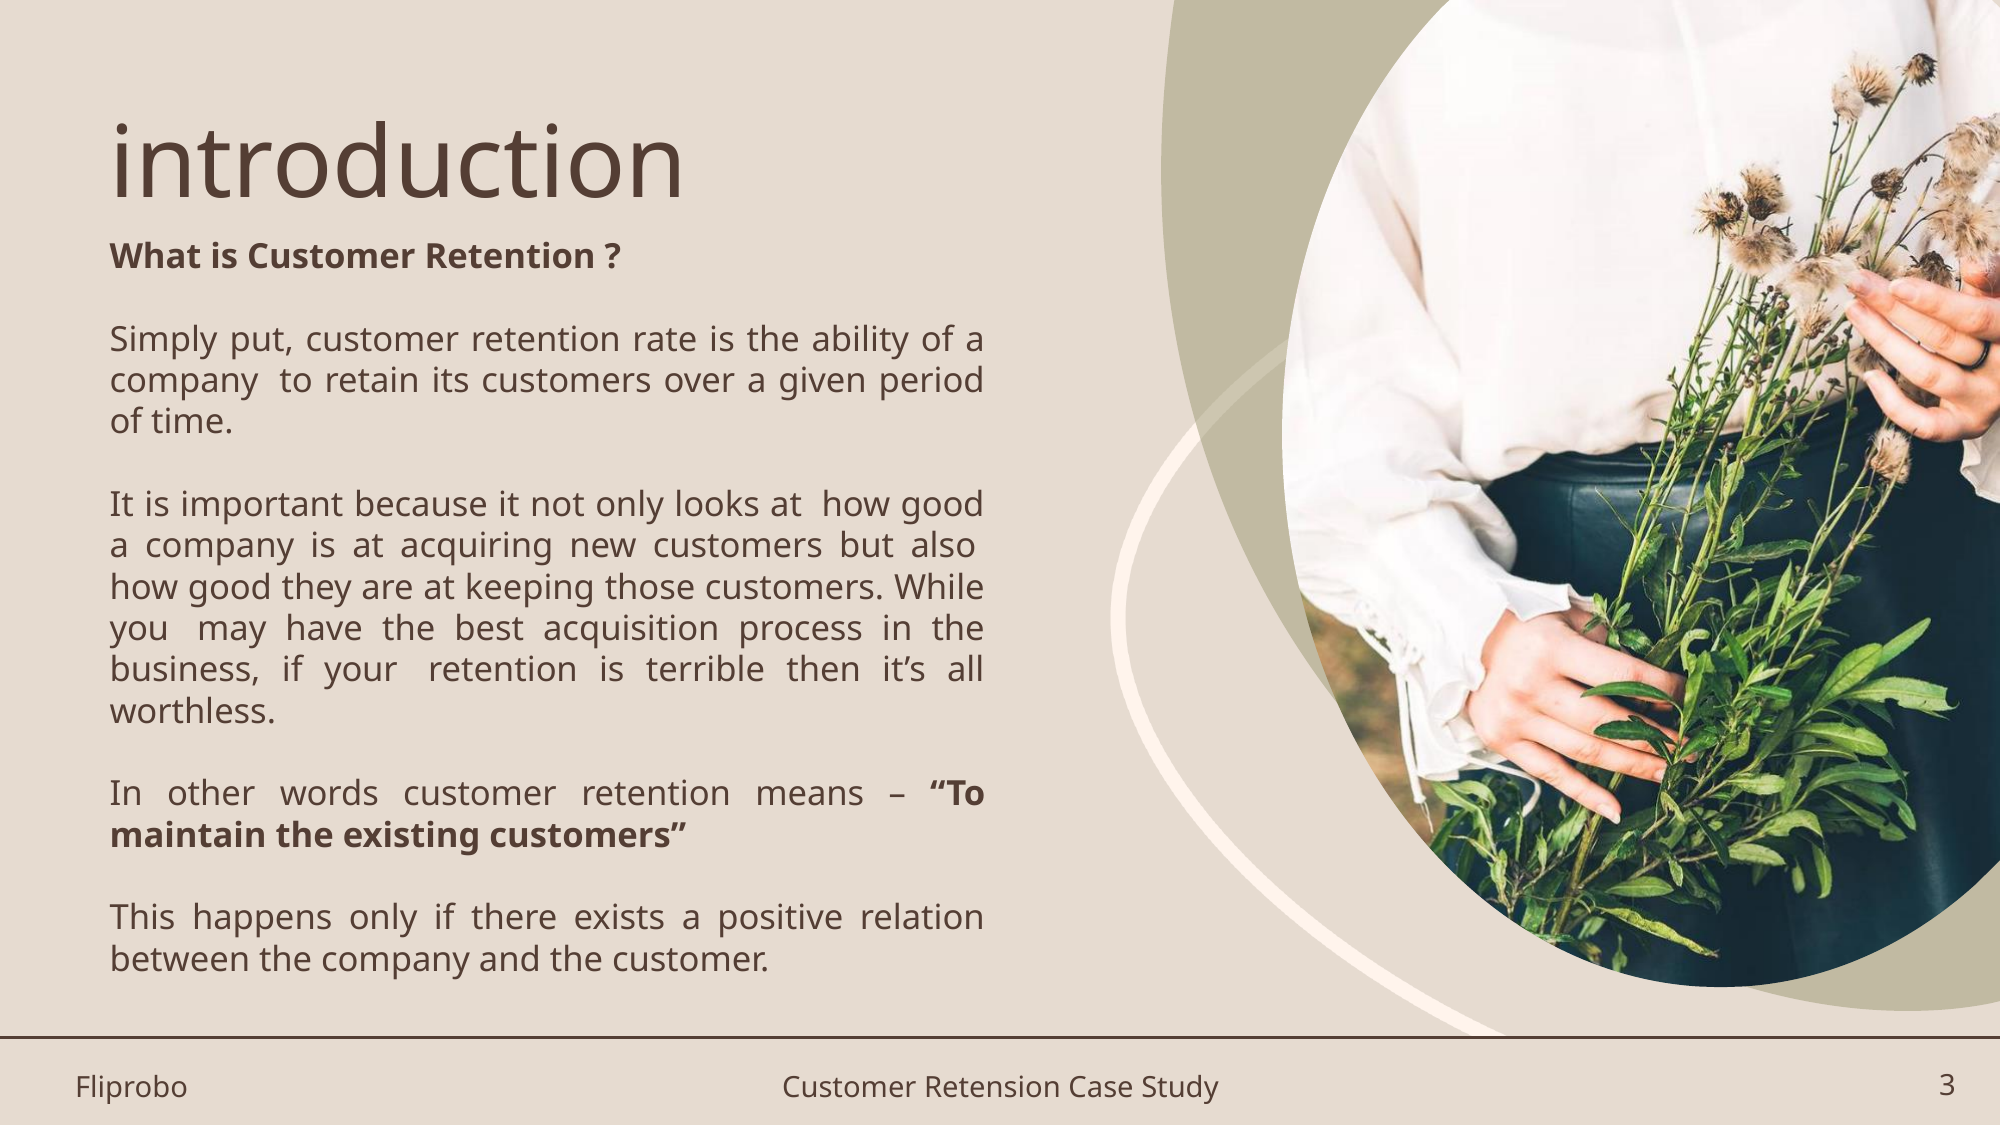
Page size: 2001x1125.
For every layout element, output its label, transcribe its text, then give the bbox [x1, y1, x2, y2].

title introduction [94, 115, 1162, 227]
slide_number 3 [1808, 1060, 1971, 1112]
picture [1110, 0, 2000, 1036]
slide_number Fliprobo [60, 1060, 222, 1112]
list What is Customer Retention ? Simply put, customer retention rate is the ability of a company to retain its customers over a given period of time. It is important because it not only looks at how good a company is at acquiring new customers but also how good they are at keeping those customers. While you may have the best acquisition process in the business, if your retention is terrible then it’s all worthless. In other words customer retention means – “To maintain the existing customers” This happens only if there exists a positive relation between the company and the customer. [94, 226, 1000, 988]
footer Customer Retension Case Study [718, 1060, 1283, 1112]
